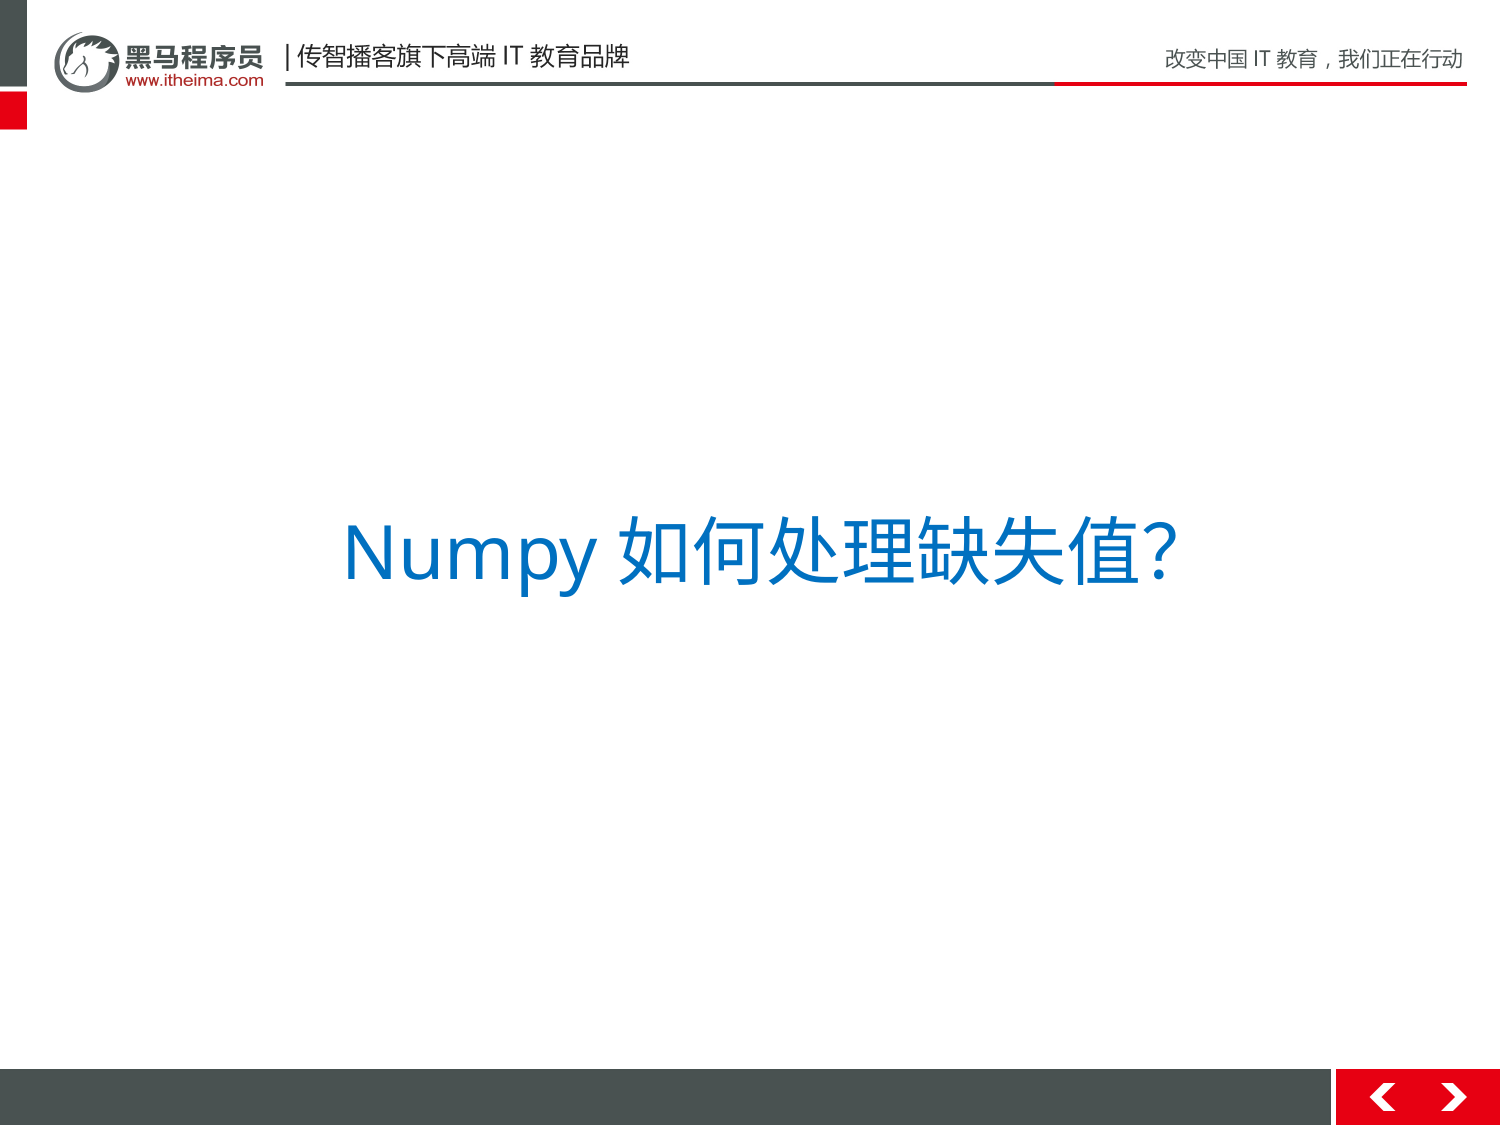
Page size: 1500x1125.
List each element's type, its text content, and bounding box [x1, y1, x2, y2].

picture [0, 0, 1500, 1125]
title Numpy如何处理缺失值？ [112, 485, 1446, 603]
